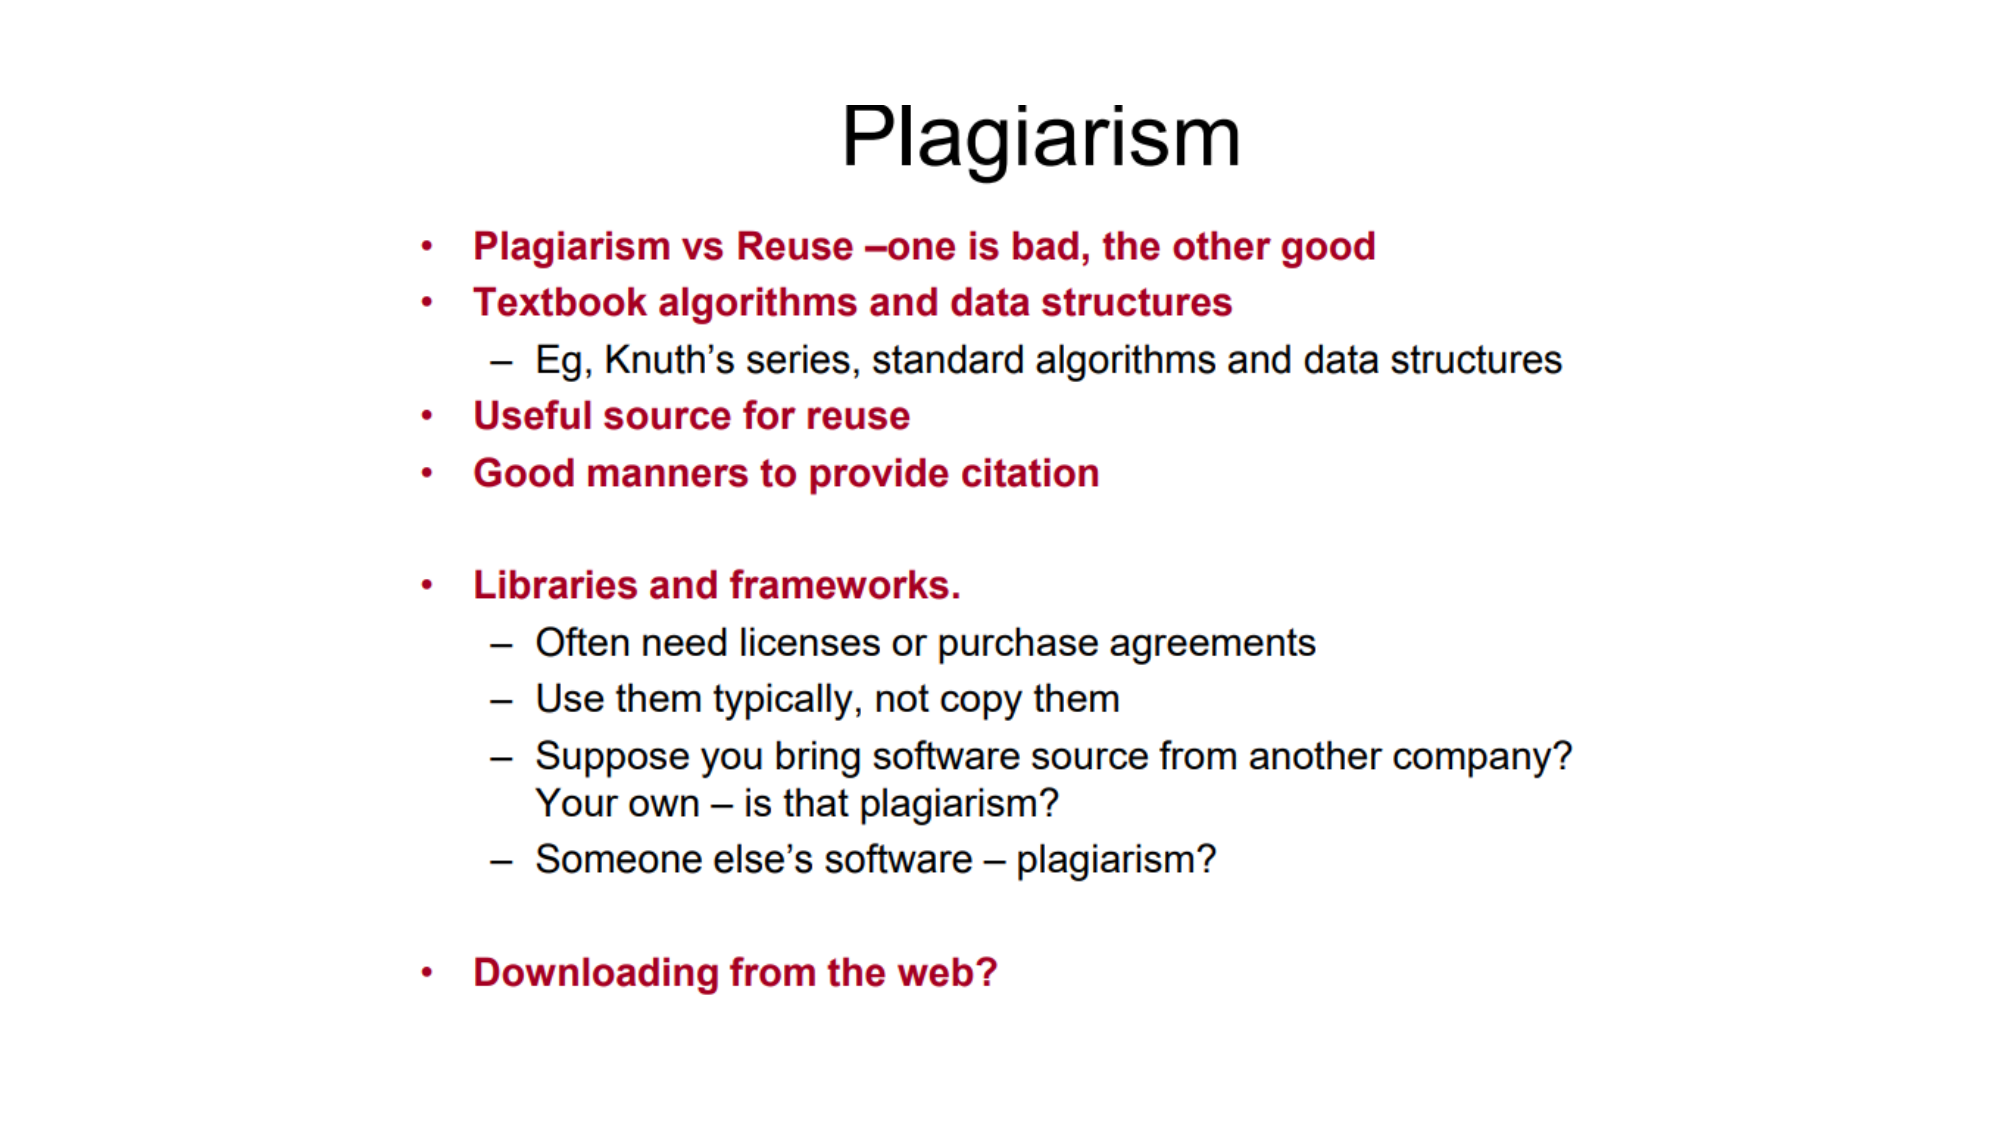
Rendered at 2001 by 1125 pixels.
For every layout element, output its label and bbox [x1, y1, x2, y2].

picture [371, 105, 1629, 1020]
